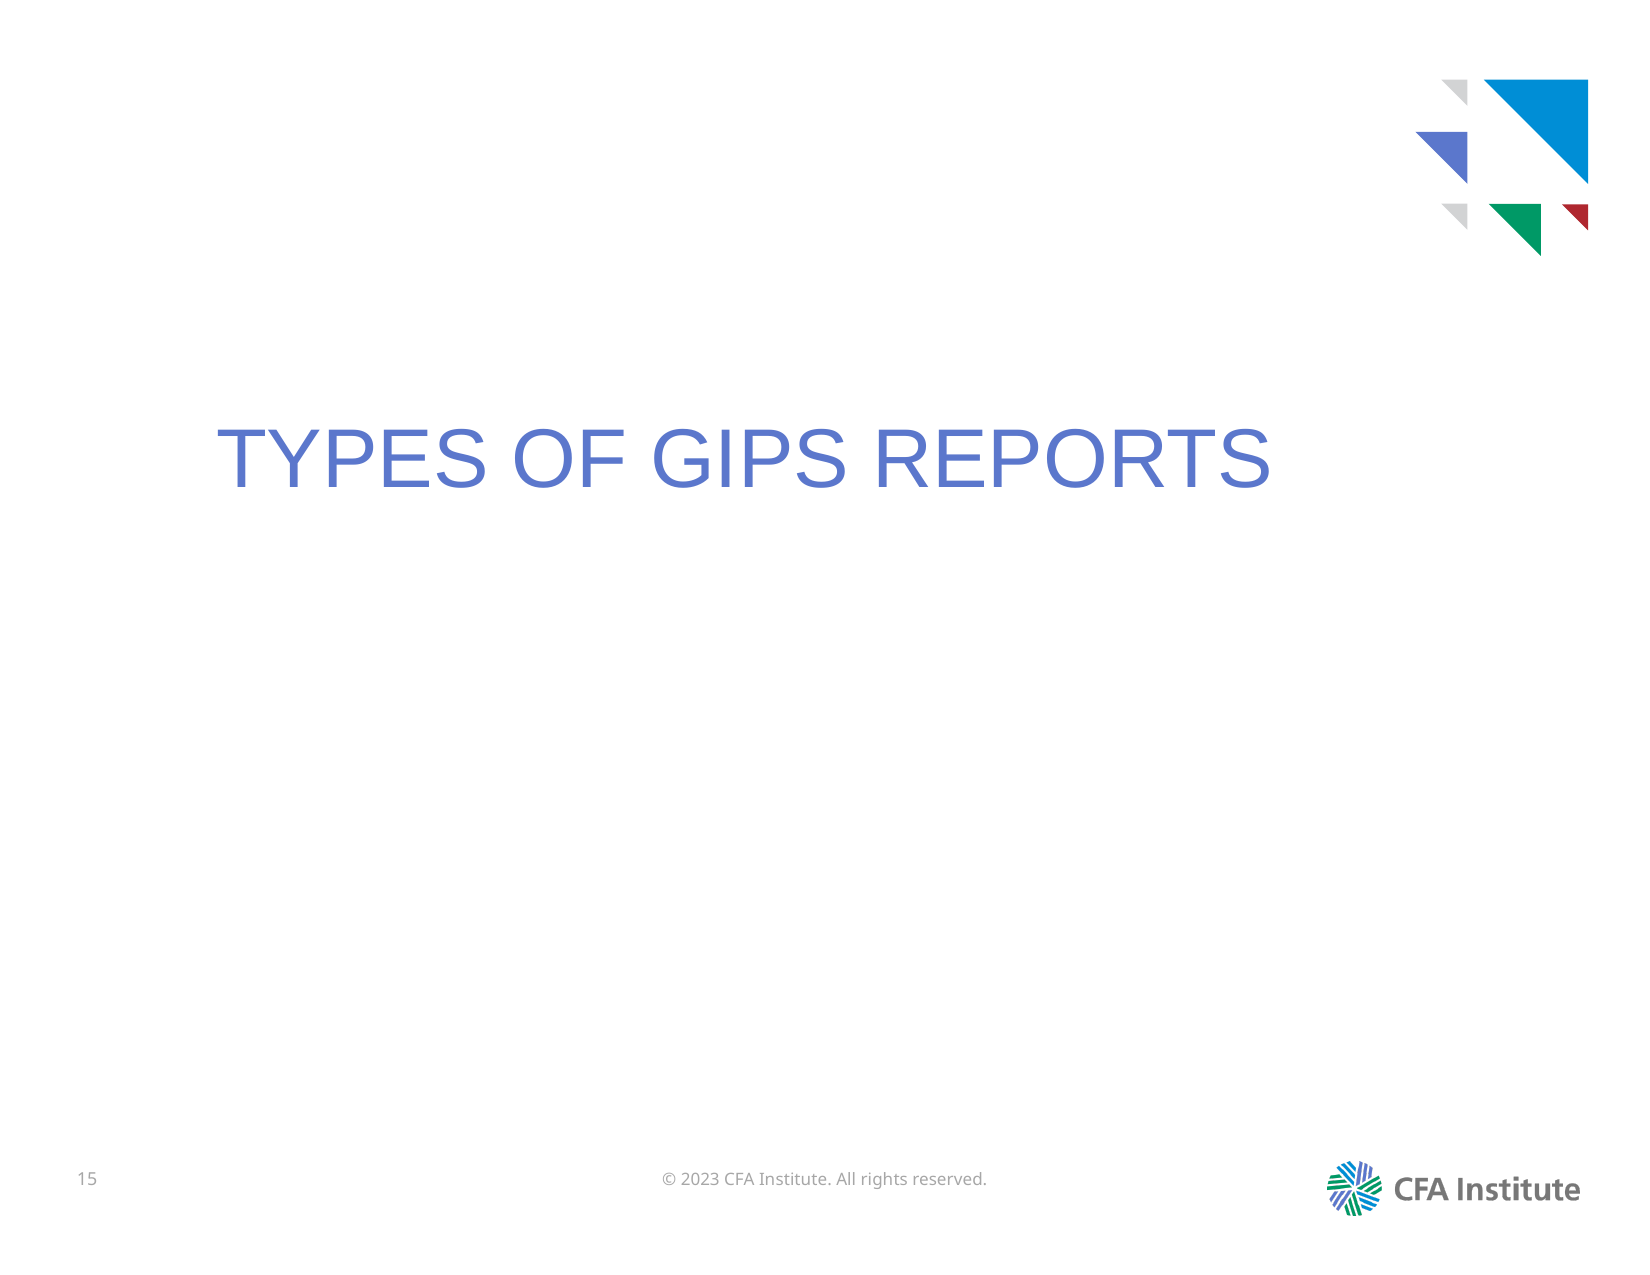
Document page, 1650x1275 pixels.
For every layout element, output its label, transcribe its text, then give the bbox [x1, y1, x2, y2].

footer © 2023 CFA Institute. All rights reserved. [546, 1145, 1104, 1214]
title TYPES OF GIPS REPORTS [61, 415, 1428, 646]
picture [1327, 1161, 1580, 1216]
slide_number 15 [61, 1145, 237, 1214]
